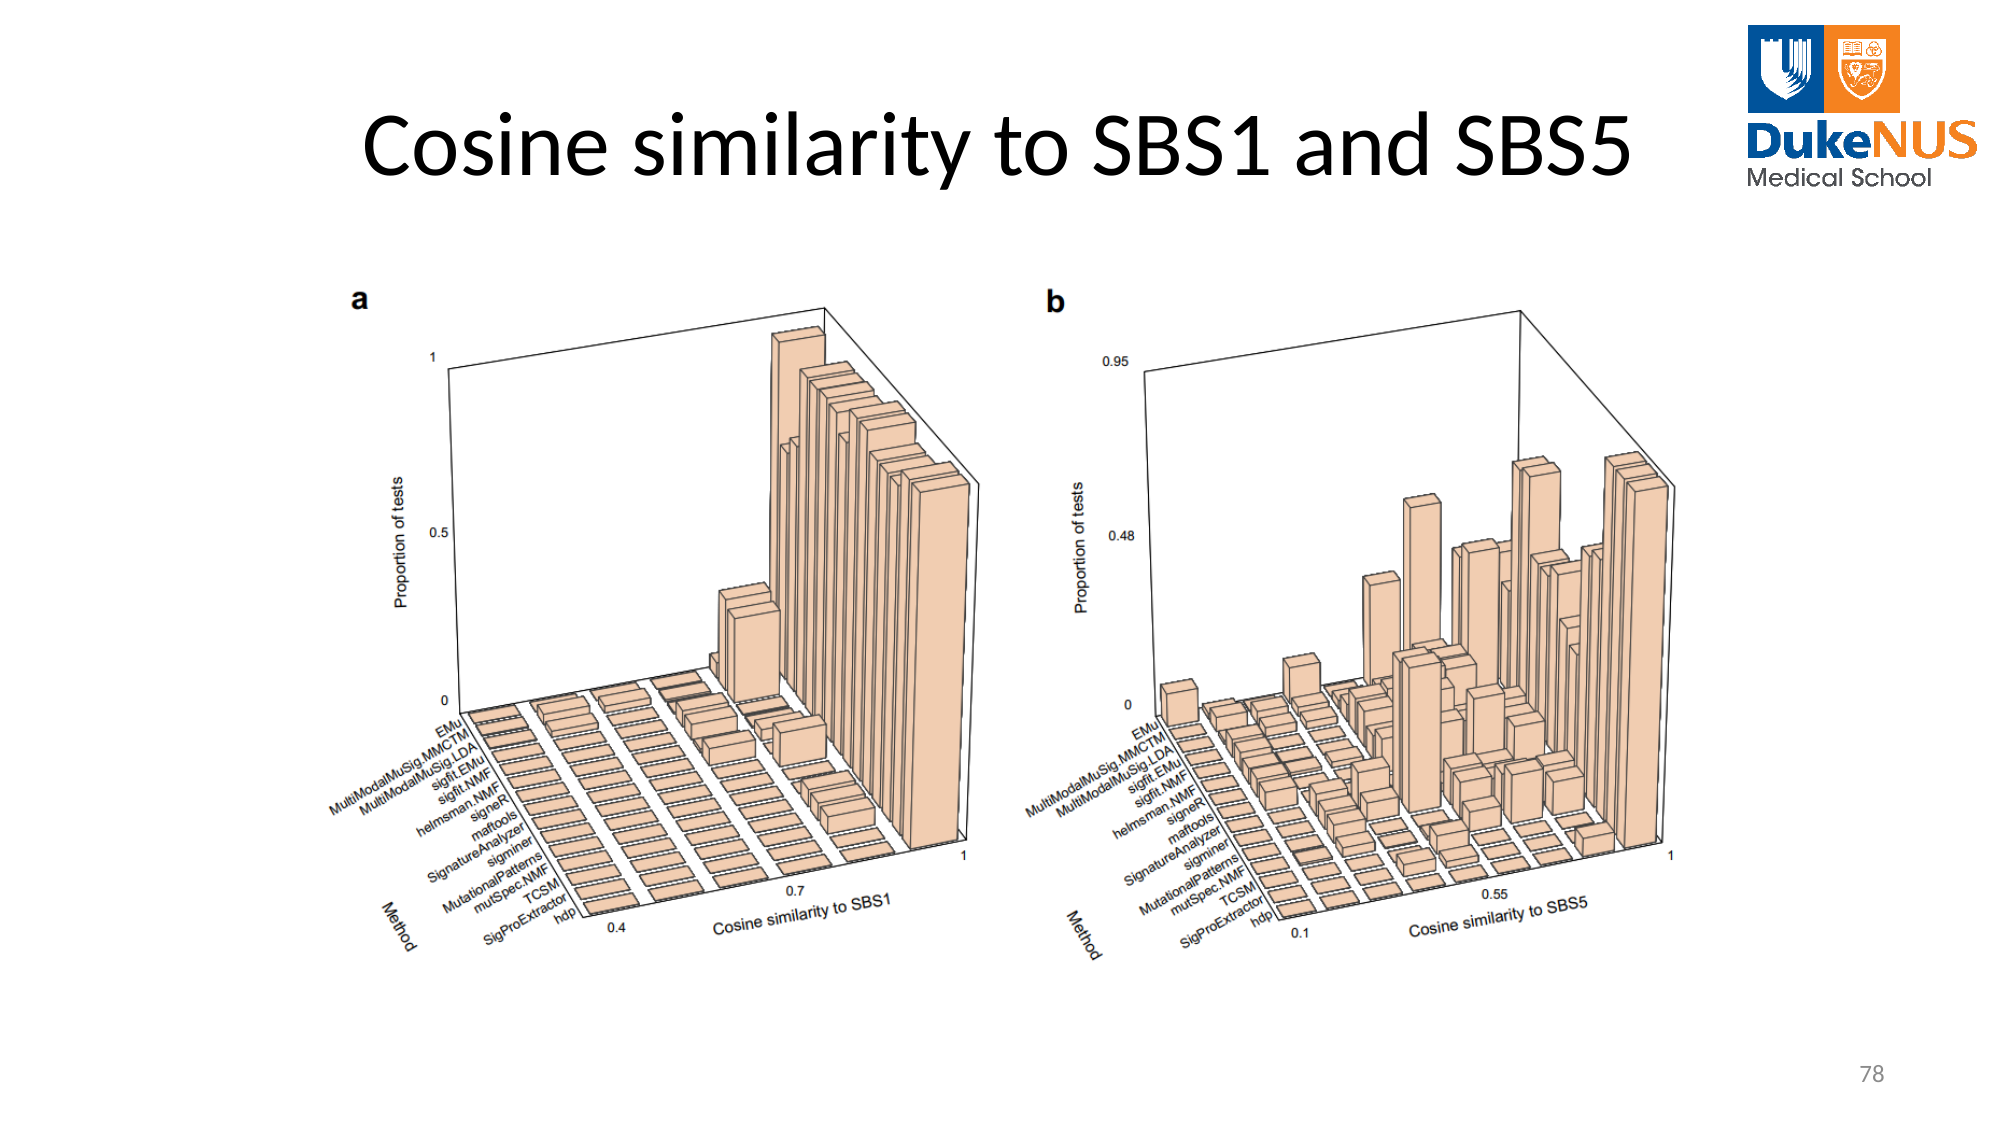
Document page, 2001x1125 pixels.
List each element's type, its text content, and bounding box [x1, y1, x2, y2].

slide_number 78 [1433, 1042, 1900, 1103]
picture [287, 274, 1778, 988]
title Cosine similarity to SBS1 and SBS5 [99, 45, 1900, 233]
picture [1737, 12, 1978, 189]
